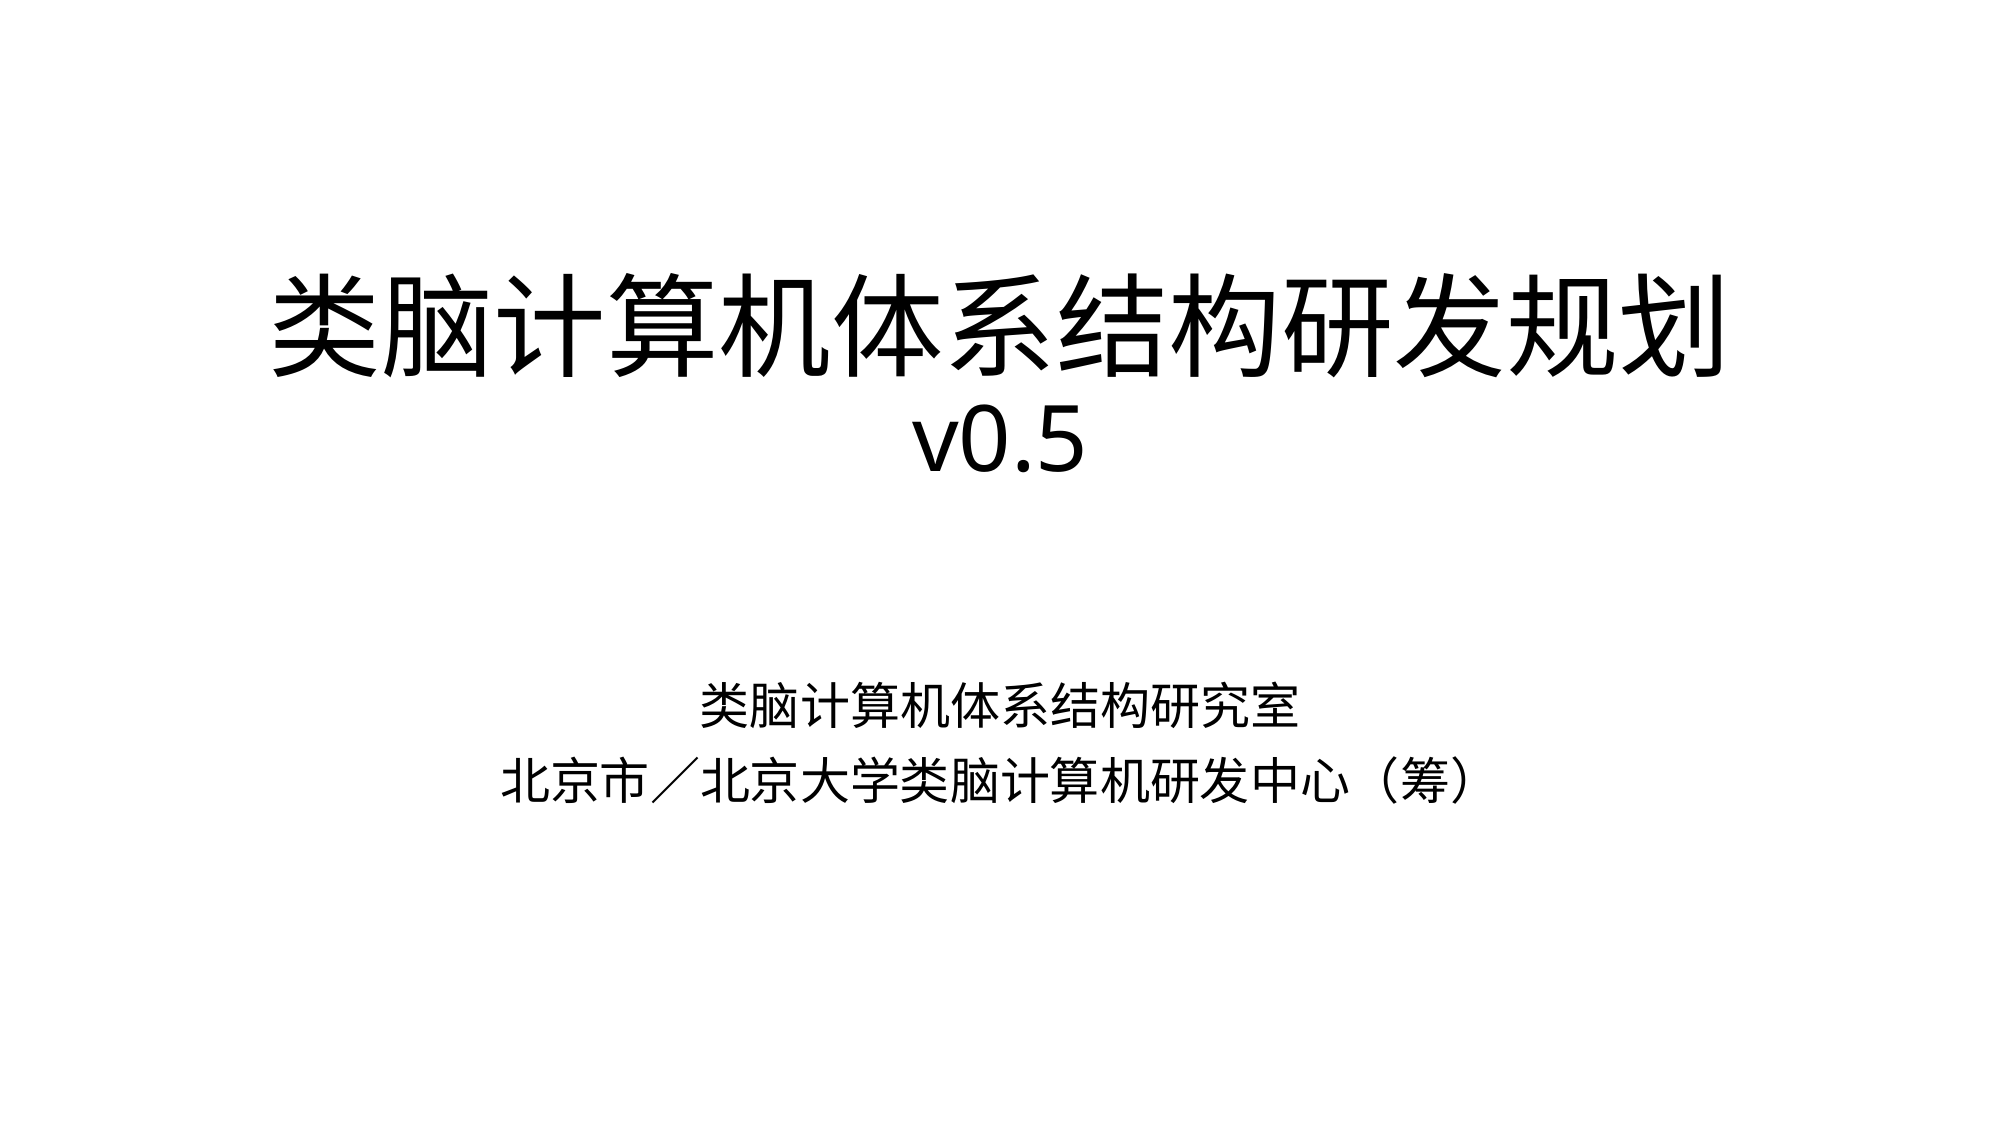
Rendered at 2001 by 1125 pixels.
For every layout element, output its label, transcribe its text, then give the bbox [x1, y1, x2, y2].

title 类脑计算机体系结构研发规划 v0.5 [249, 225, 1750, 500]
subtitle 类脑计算机体系结构研究室 北京市／北京大学类脑计算机研发中心（筹） [249, 673, 1750, 863]
